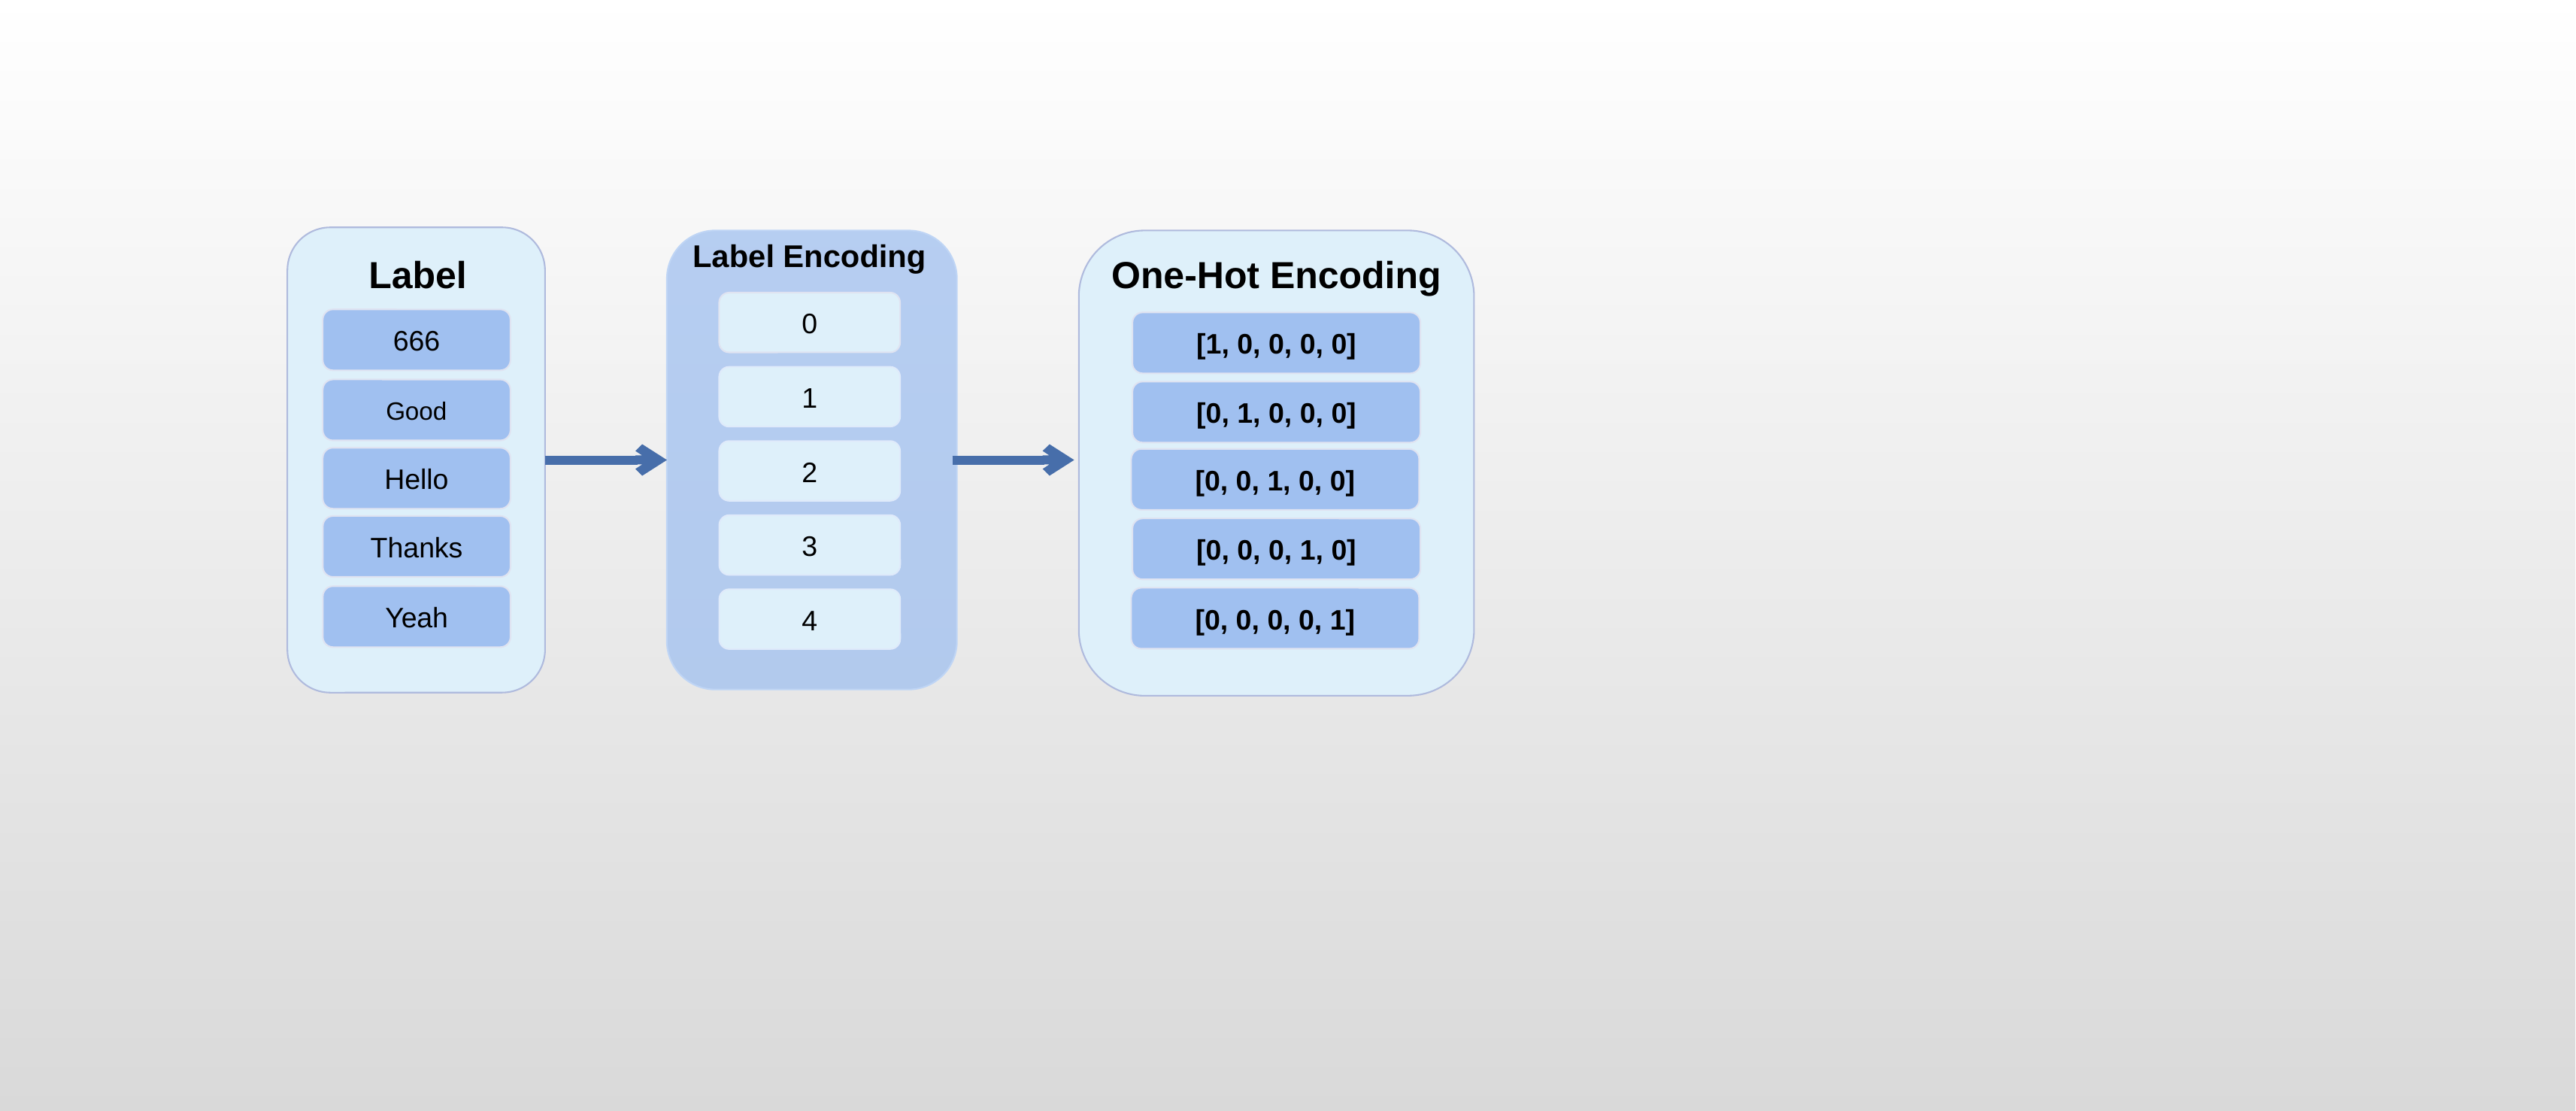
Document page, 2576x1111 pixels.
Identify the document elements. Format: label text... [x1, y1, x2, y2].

text_box [0, 0, 0, 0, 1] [1130, 587, 1420, 650]
text_box One-Hot Encoding [1089, 245, 1464, 309]
text_box [1077, 260, 1475, 697]
text_box [0, 1, 0, 0, 0] [1131, 381, 1422, 444]
text_box Label [230, 245, 605, 310]
text_box [0, 0, 0, 1, 0] [1131, 518, 1422, 581]
text_box 666 [322, 308, 511, 372]
text_box 1 [718, 366, 902, 428]
text_box Thanks [322, 515, 512, 578]
text_box 3 [718, 514, 902, 576]
text_box Label Encoding [598, 230, 1020, 295]
text_box 4 [718, 588, 902, 650]
text_box [1102, 229, 1451, 245]
text_box Good [322, 378, 511, 442]
text_box Hello [322, 447, 511, 510]
text_box [0, 0, 1, 0, 0] [1130, 448, 1420, 511]
text_box [665, 295, 958, 691]
text_box 0 [718, 291, 902, 354]
text_box [294, 226, 538, 245]
text_box 2 [718, 440, 902, 502]
text_box Yeah [322, 585, 512, 648]
text_box [286, 310, 546, 694]
text_box [1, 0, 0, 0, 0] [1131, 311, 1422, 375]
